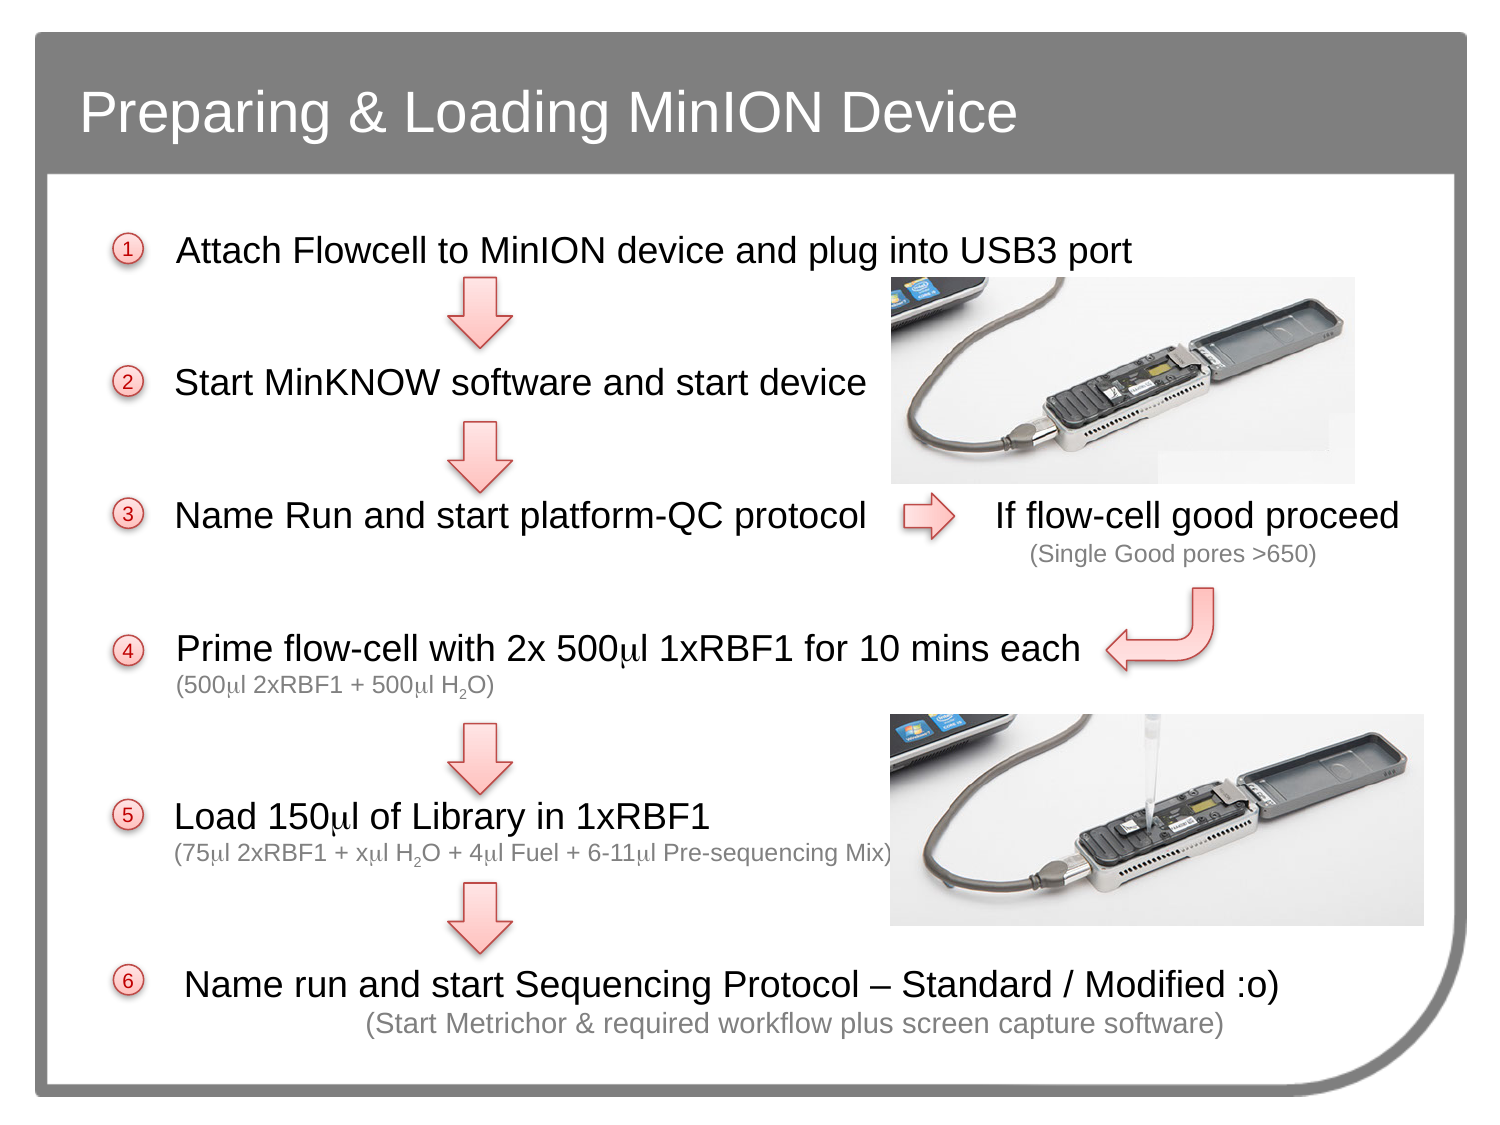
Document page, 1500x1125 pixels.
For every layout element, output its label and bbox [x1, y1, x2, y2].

text_box [107, 959, 150, 1001]
picture [35, 31, 1467, 1097]
text_box [106, 360, 150, 402]
text_box [106, 228, 150, 270]
text_box [107, 493, 150, 534]
text_box [106, 794, 150, 836]
text_box [107, 630, 150, 671]
